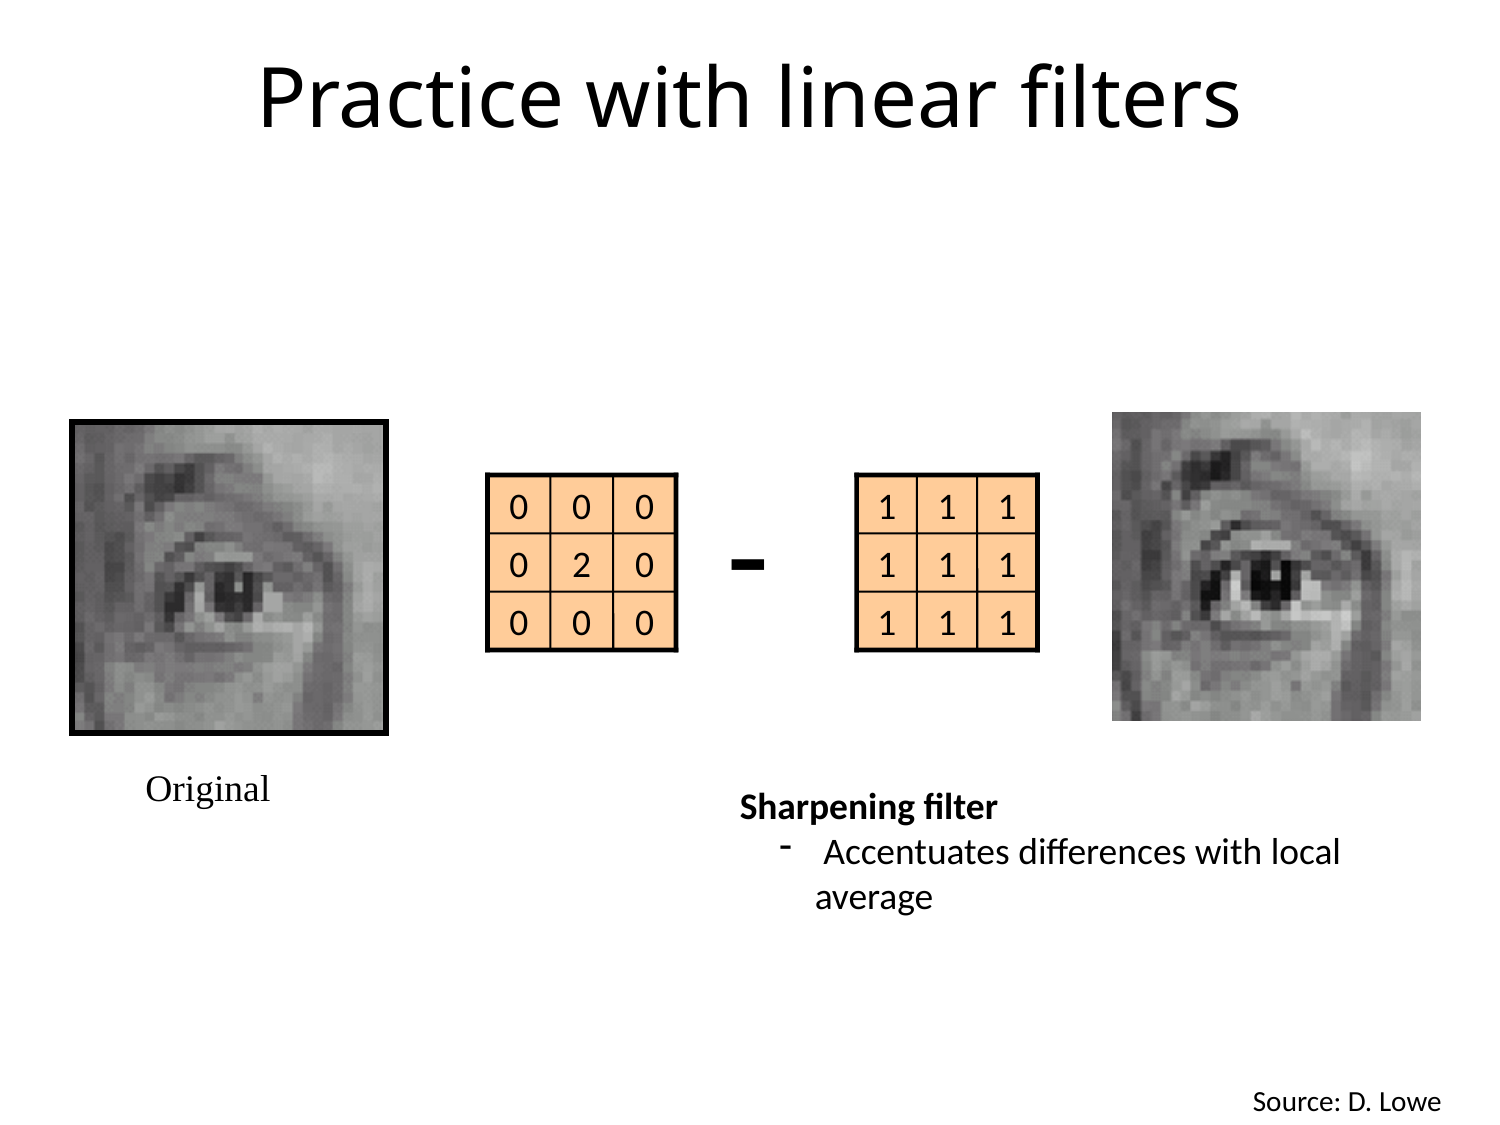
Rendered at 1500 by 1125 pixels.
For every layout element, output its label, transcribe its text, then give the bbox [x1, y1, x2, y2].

text_box Source: D. Lowe [1238, 1074, 1457, 1125]
text_box Sharpening filter Accentuates differences with local average [725, 774, 1450, 925]
picture [74, 424, 383, 730]
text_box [812, 474, 1038, 651]
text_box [487, 474, 677, 651]
picture [1112, 412, 1421, 721]
title Practice with linear filters [75, 0, 1425, 188]
text_box - [712, 462, 785, 628]
text_box Original [130, 756, 286, 817]
